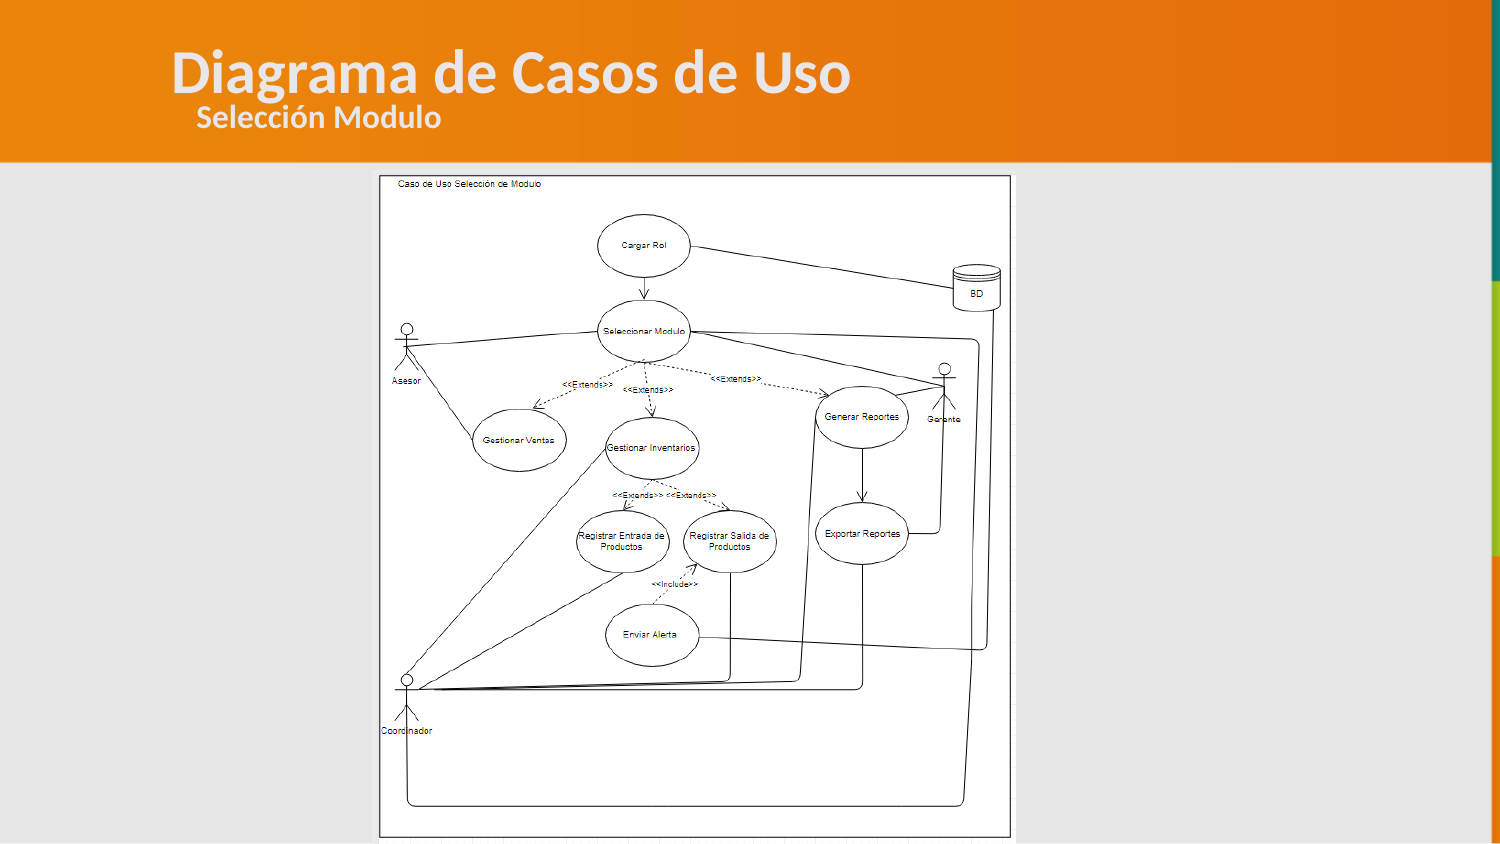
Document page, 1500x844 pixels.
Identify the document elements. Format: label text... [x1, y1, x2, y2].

picture [0, 0, 1500, 844]
text_box Selección Modulo [181, 87, 1437, 165]
text_box Diagrama de Casos de Uso [156, 23, 1412, 140]
